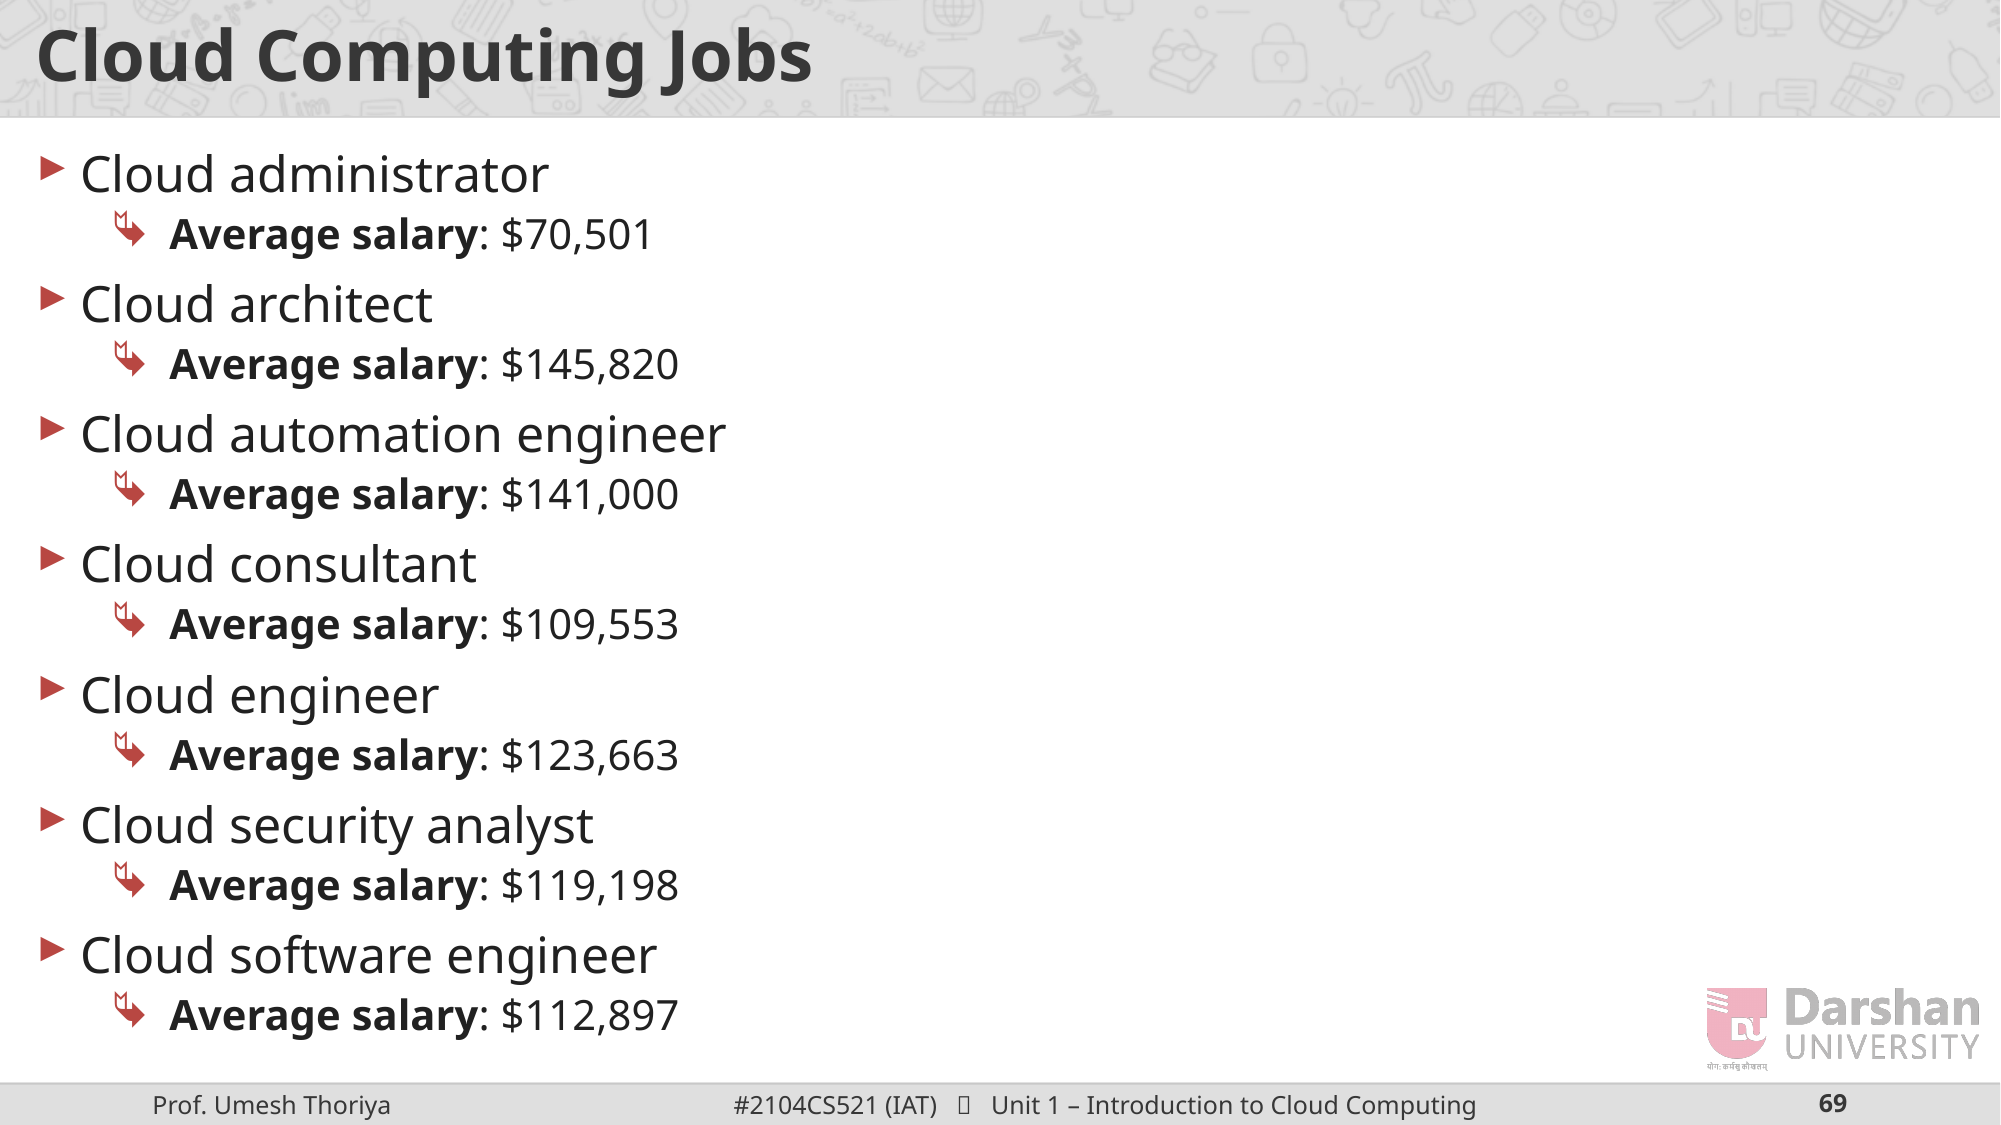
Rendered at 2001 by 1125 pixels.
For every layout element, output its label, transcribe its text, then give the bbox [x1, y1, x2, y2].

title Cloud Computing Jobs [0, 0, 2000, 117]
list Cloud administrator Average salary: $70,501 Cloud architect Average salary: $145,820 Cloud automation engineer Average salary: $141,000 Cloud consultant Average salary: $109,553 Cloud engineer Average salary: $123,663 Cloud security analyst Average salary: $119,198 Cloud software engineer Average salary: $112,897 [21, 141, 1979, 1059]
picture [1707, 1059, 1979, 1071]
